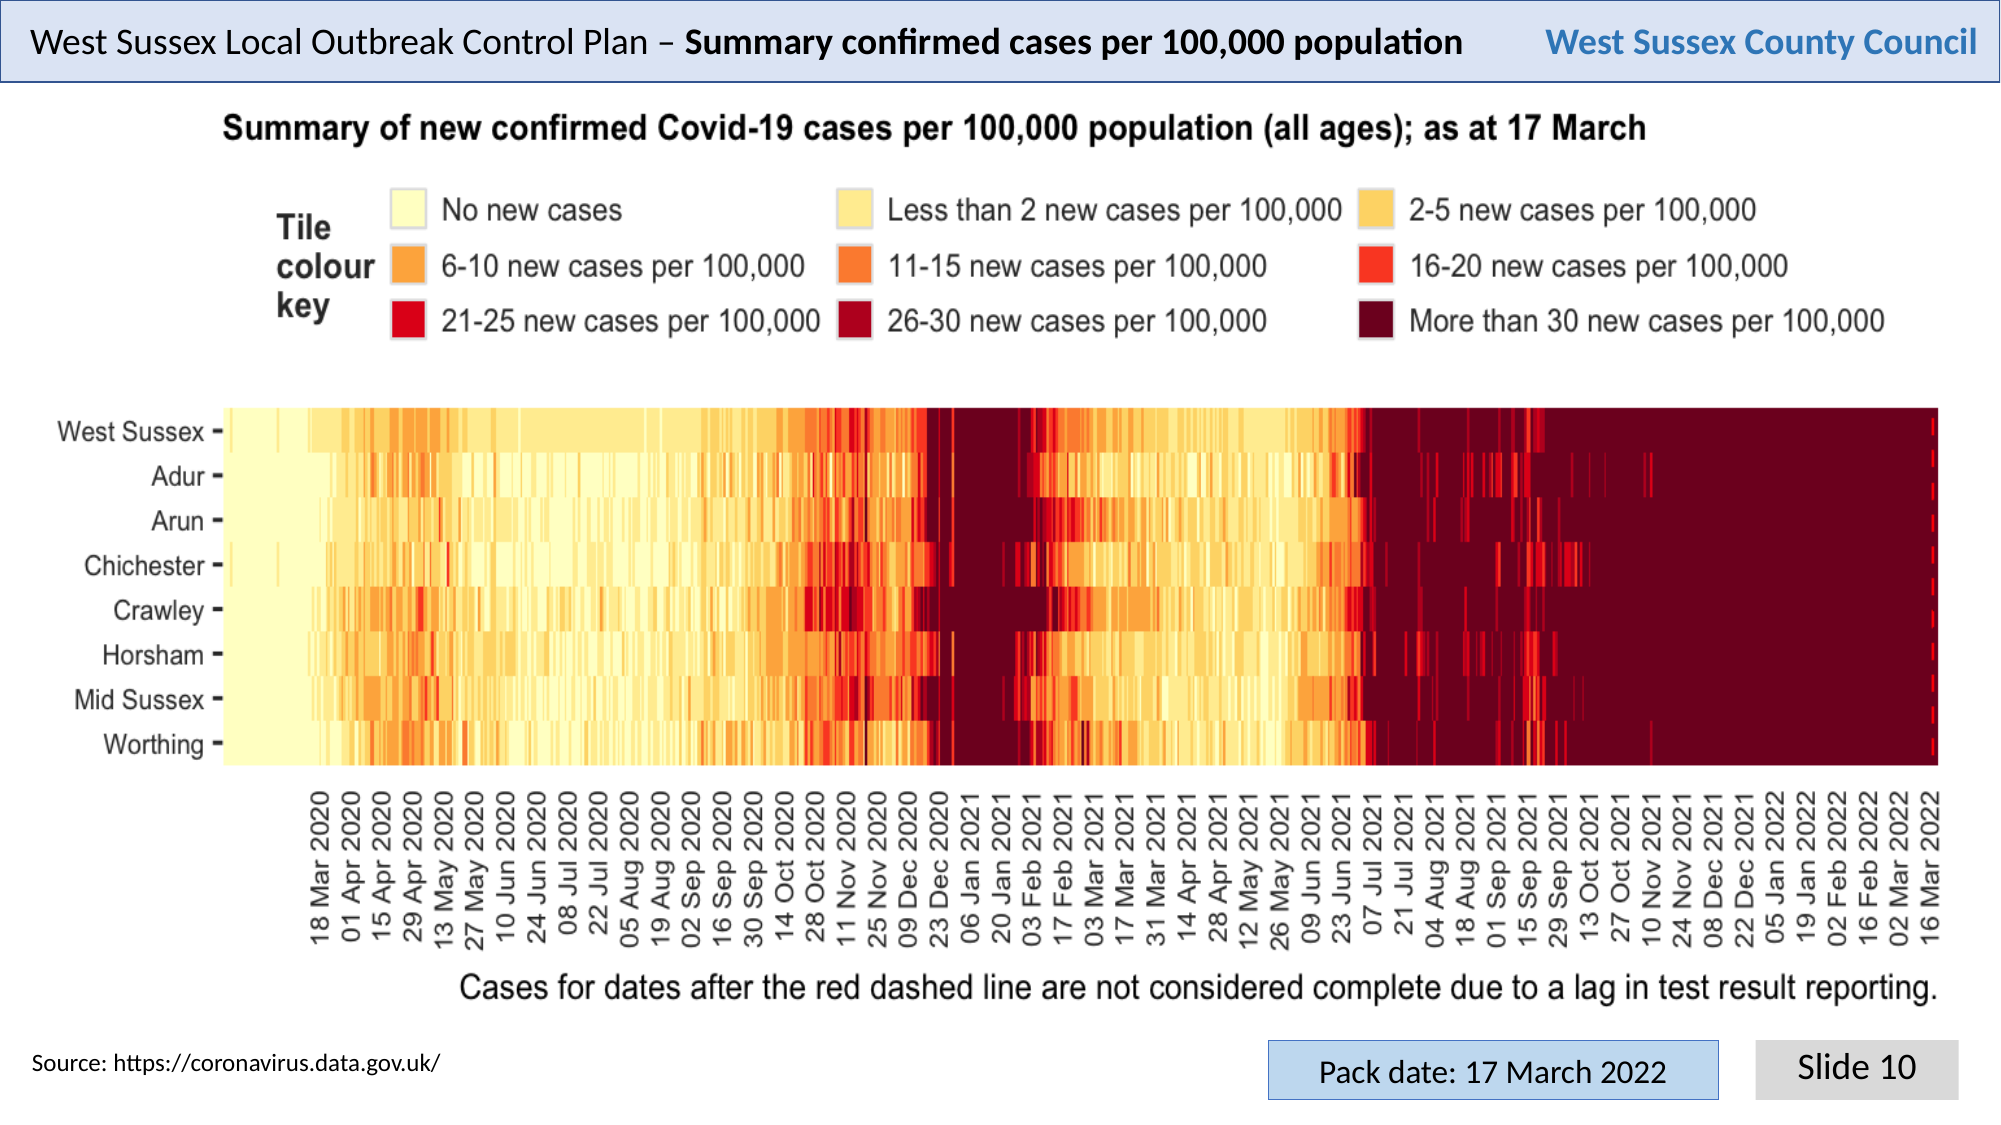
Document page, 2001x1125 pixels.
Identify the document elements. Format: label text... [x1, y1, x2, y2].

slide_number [1268, 1040, 1719, 1100]
list Source: https://coronavirus.data.gov.uk/ [17, 1042, 660, 1103]
list Slide 10 [1755, 1040, 1959, 1100]
picture [38, 91, 1959, 1028]
